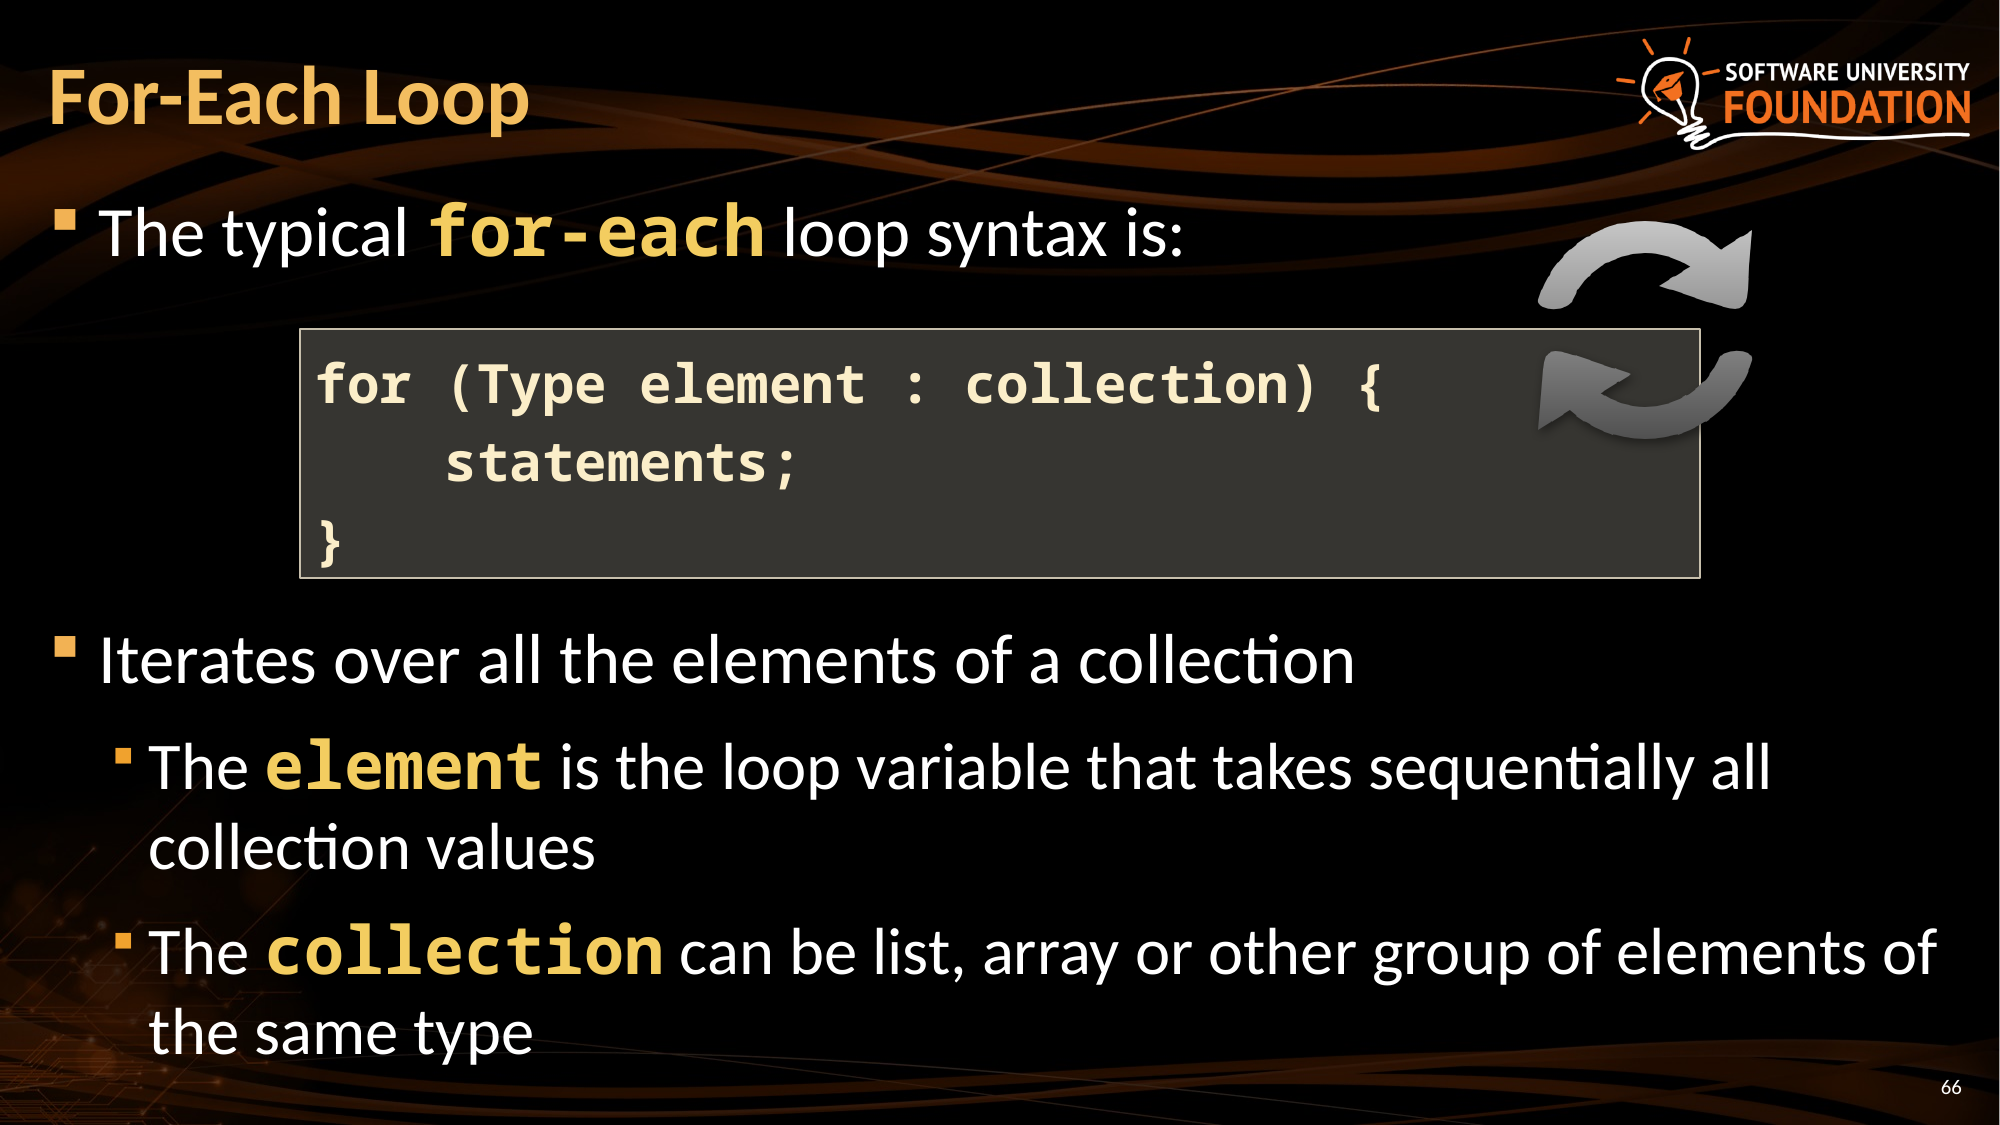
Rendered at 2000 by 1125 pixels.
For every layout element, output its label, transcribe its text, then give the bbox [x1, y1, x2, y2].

title For-Each Loop [30, 6, 1602, 189]
slide_number 66 [1897, 1070, 1968, 1103]
text_box for (Type element : collection) { statements; } [299, 329, 1700, 578]
list The typical for-each loop syntax is: Iterates over all the elements of a collection The element is the loop variable that takes sequentially all collection values The collection can be list, array or other group of elements of the same type [31, 179, 1968, 1094]
picture [0, 0, 2000, 1125]
